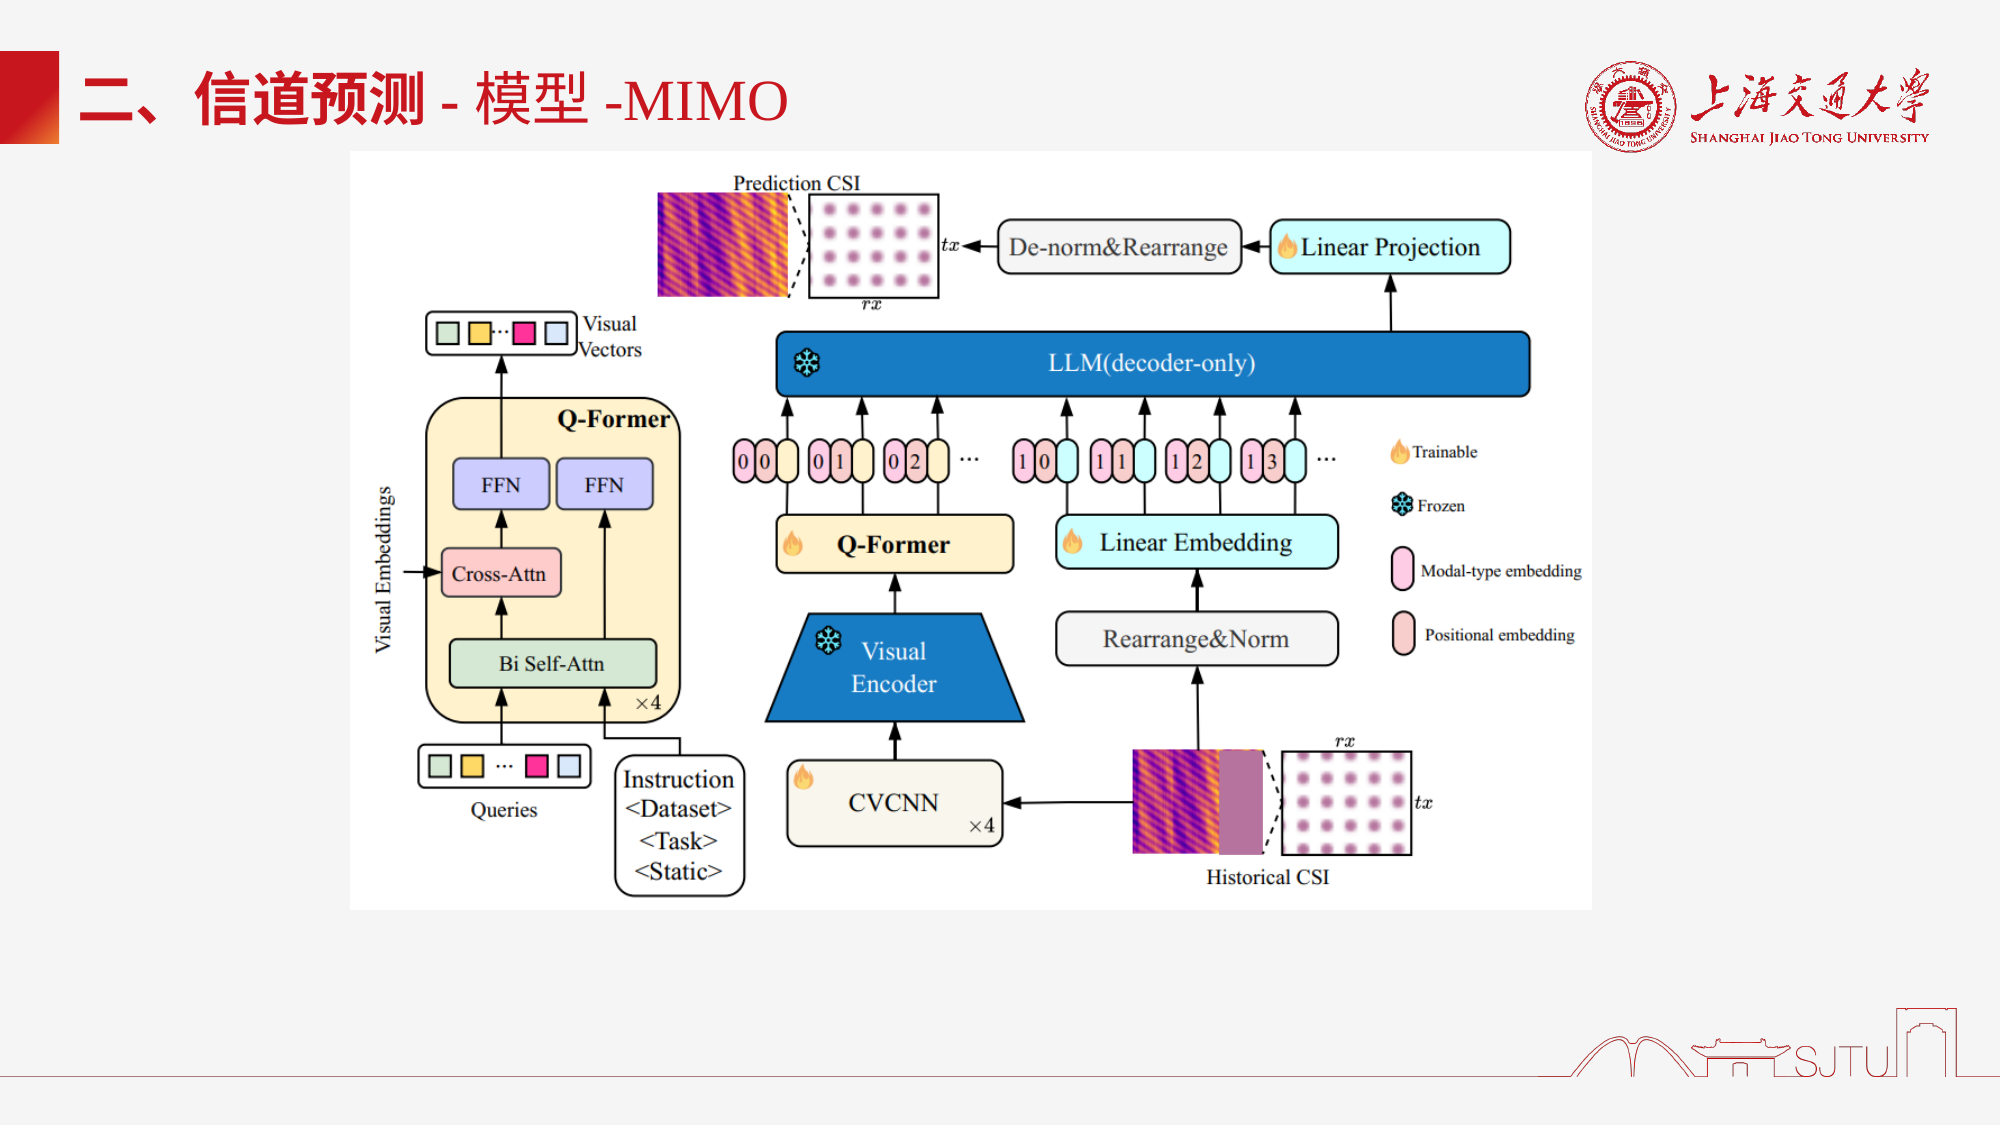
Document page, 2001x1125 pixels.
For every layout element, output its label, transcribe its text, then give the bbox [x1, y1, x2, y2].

picture [0, 1008, 2000, 1077]
picture [350, 43, 1946, 910]
title 二、信道预测-模型-MIMO [62, 43, 1530, 152]
